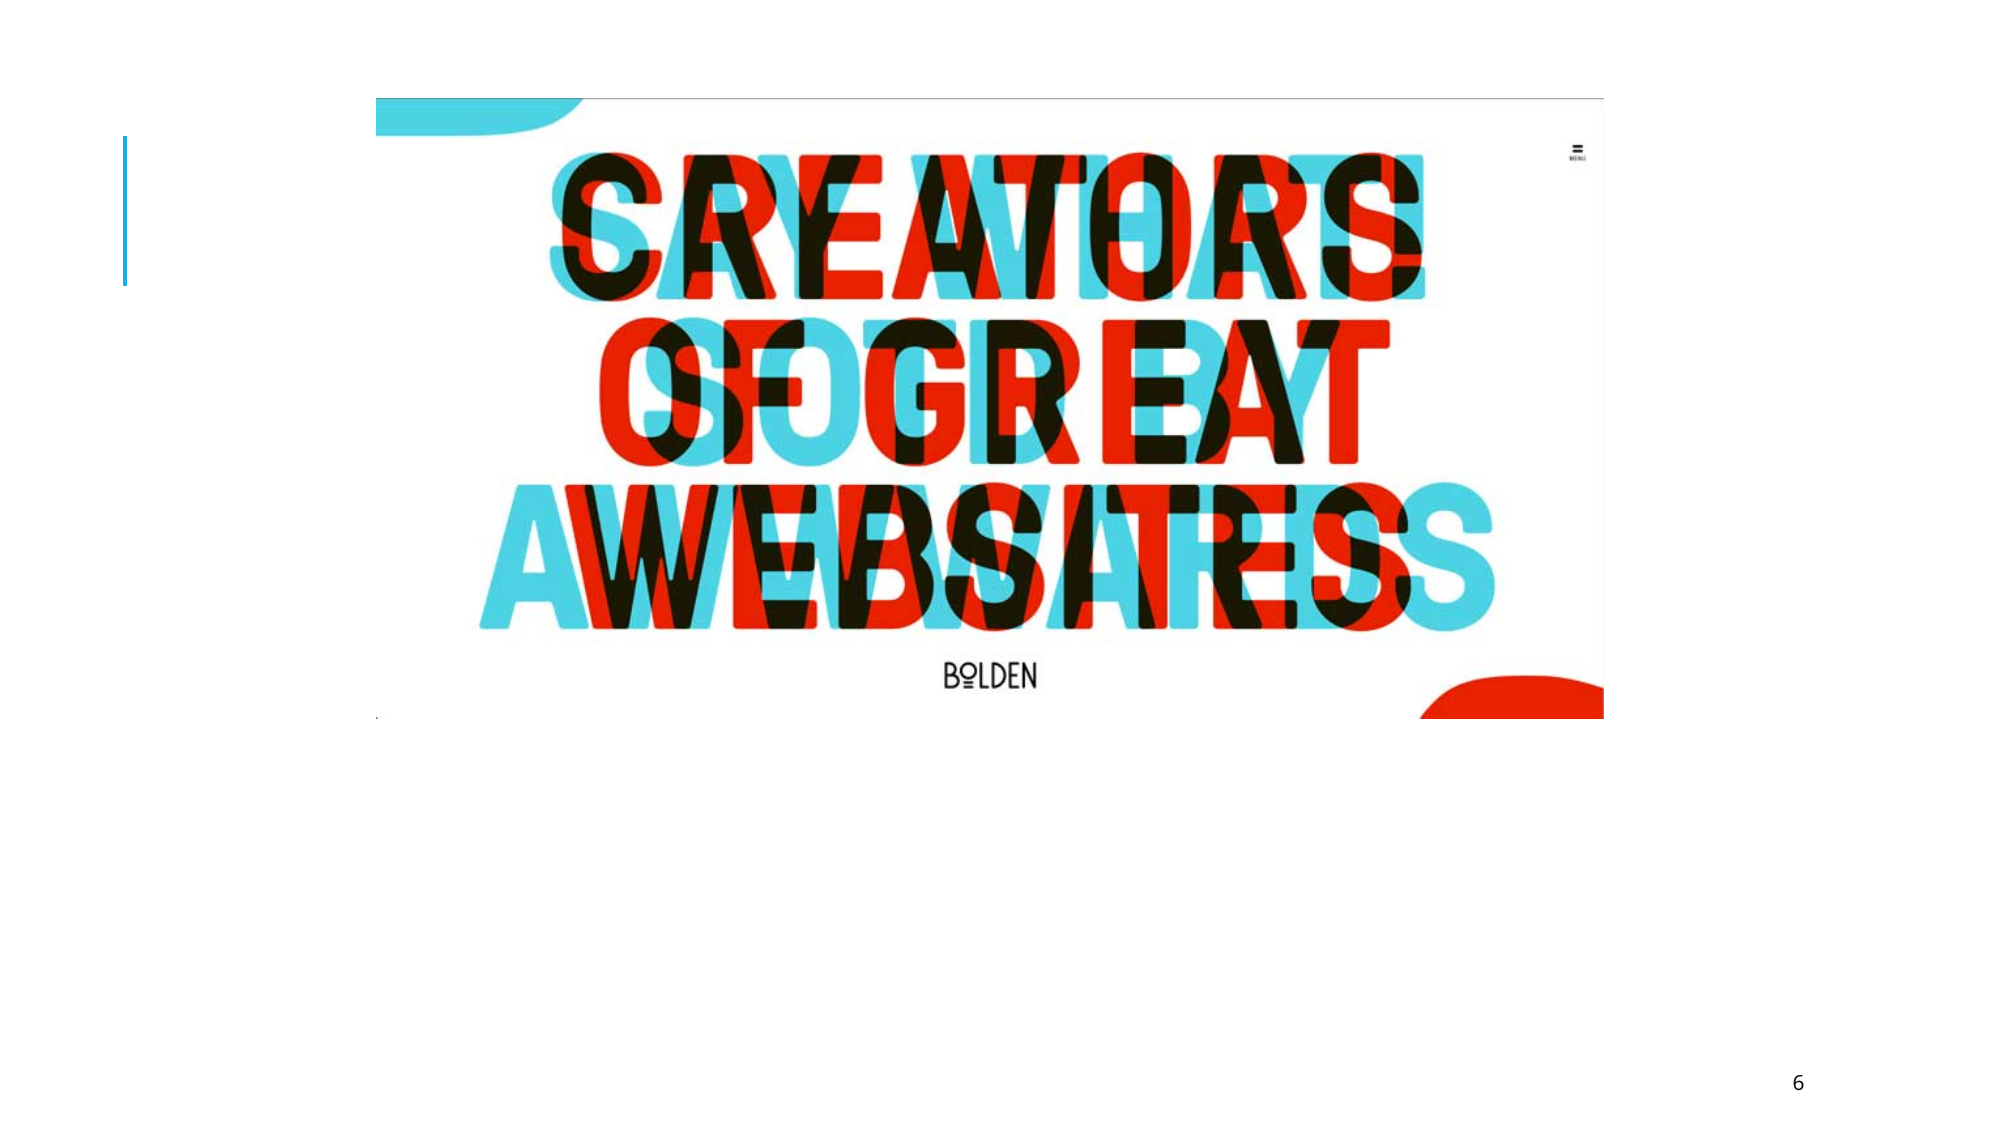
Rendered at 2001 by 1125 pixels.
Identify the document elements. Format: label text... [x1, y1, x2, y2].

slide_number 6 [1777, 1061, 1938, 1107]
picture [376, 98, 1604, 719]
